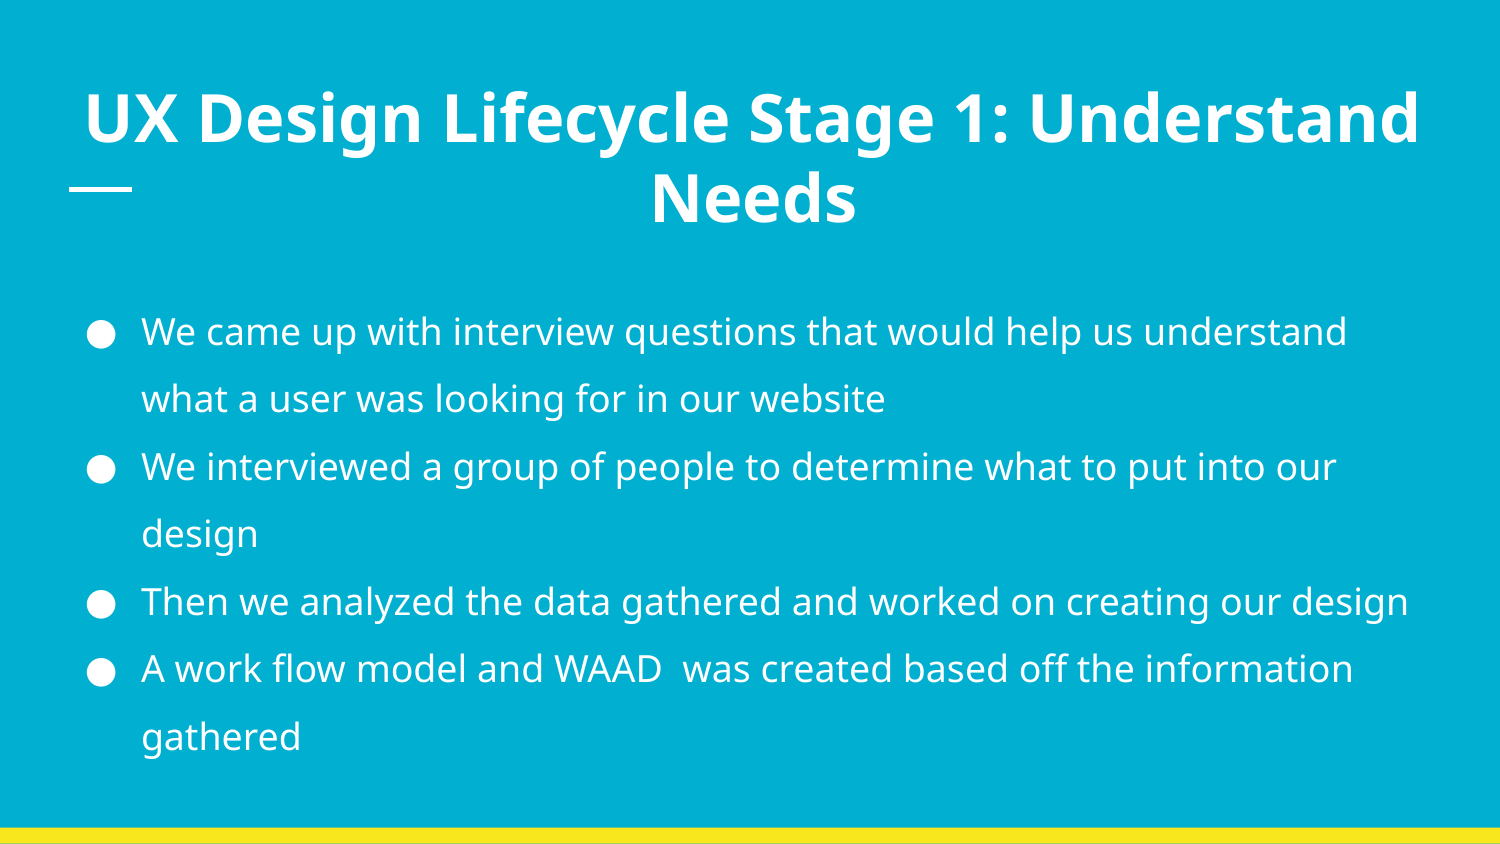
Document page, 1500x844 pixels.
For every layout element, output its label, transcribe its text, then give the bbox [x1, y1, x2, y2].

title UX Design Lifecycle Stage 1: Understand Needs [7, 61, 1500, 167]
list We came up with interview questions that would help us understand what a user was looking for in our website We interviewed a group of people to determine what to put into our design Then we analyzed the data gathered and worked on creating our design A work flow model and WAAD was created based off the information gathered [51, 270, 1449, 787]
